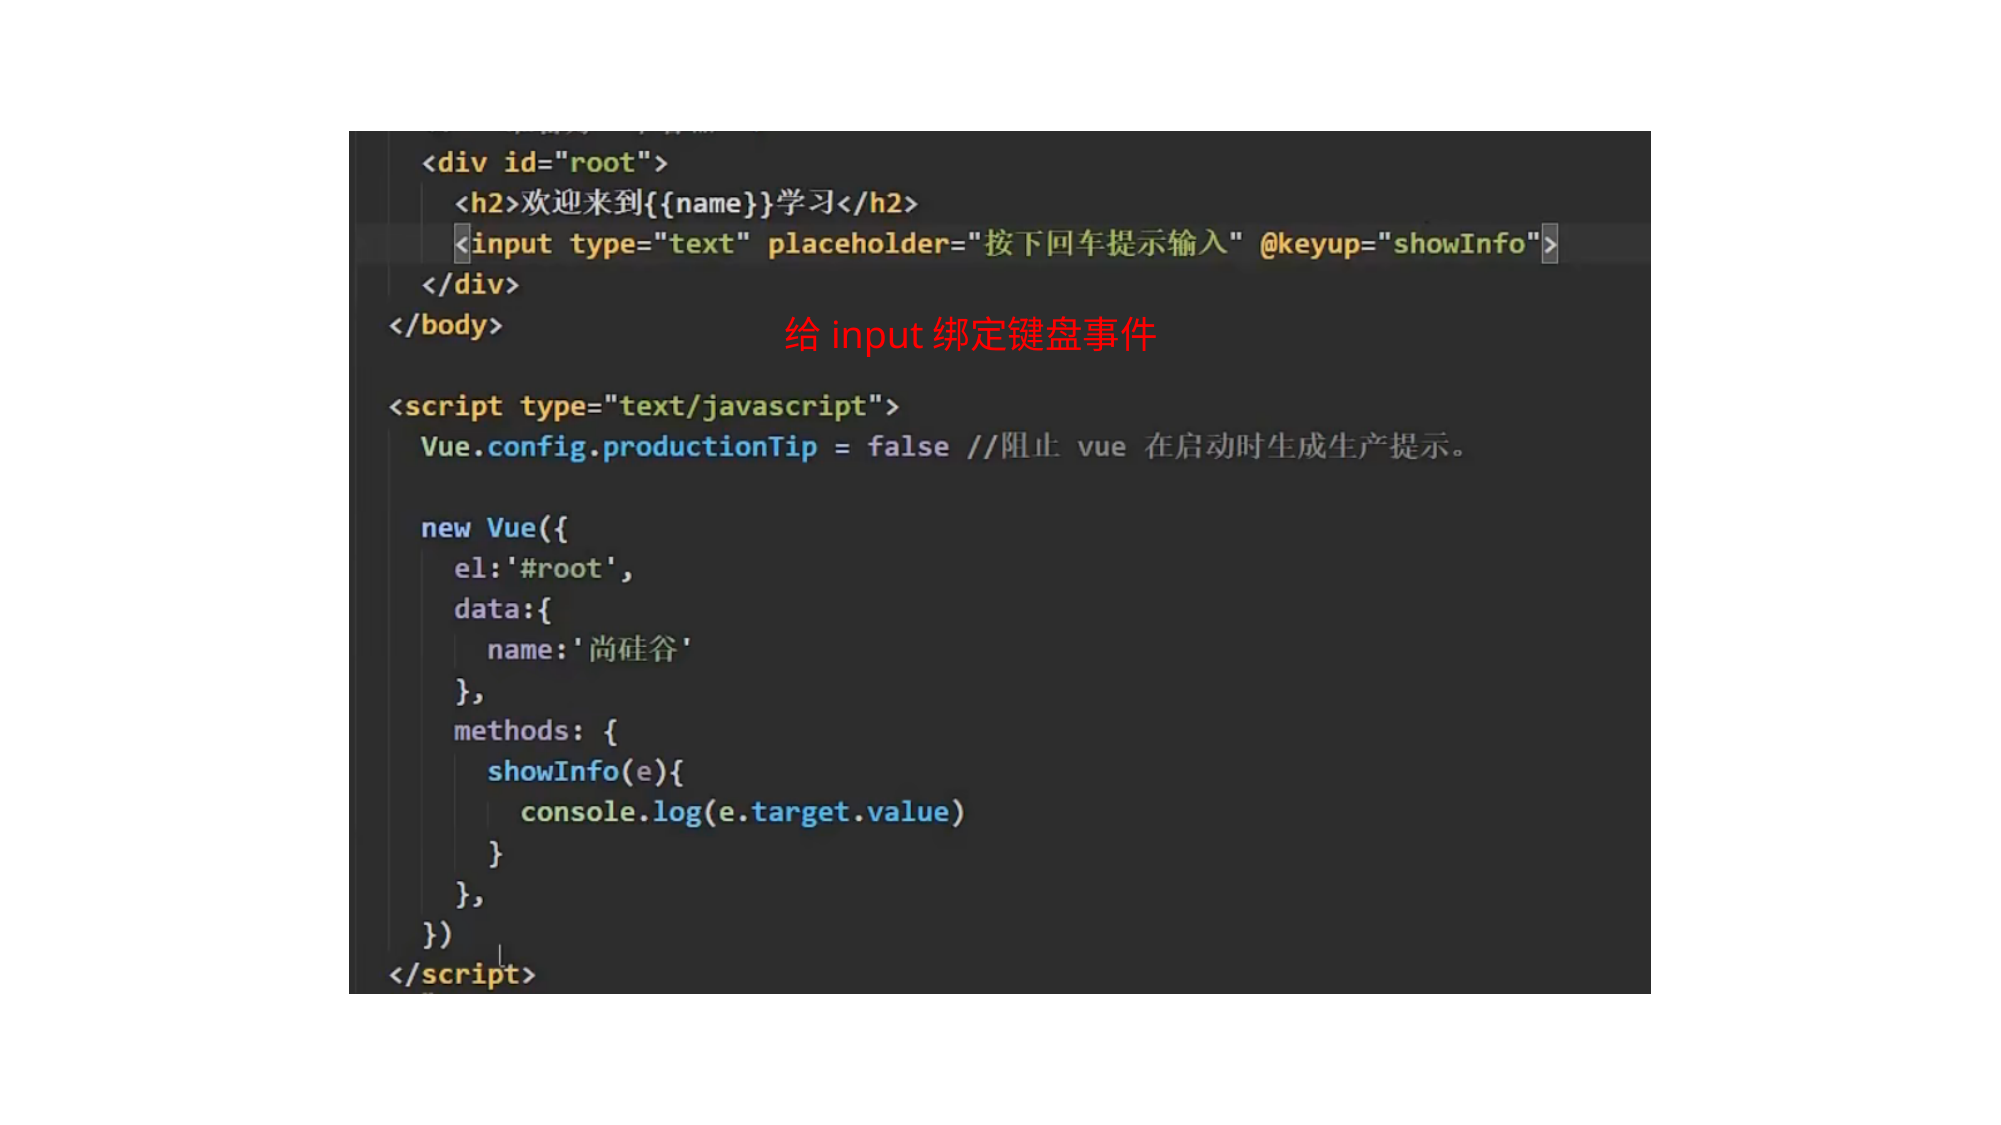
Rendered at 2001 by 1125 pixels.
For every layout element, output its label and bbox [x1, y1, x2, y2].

picture [349, 131, 1651, 994]
